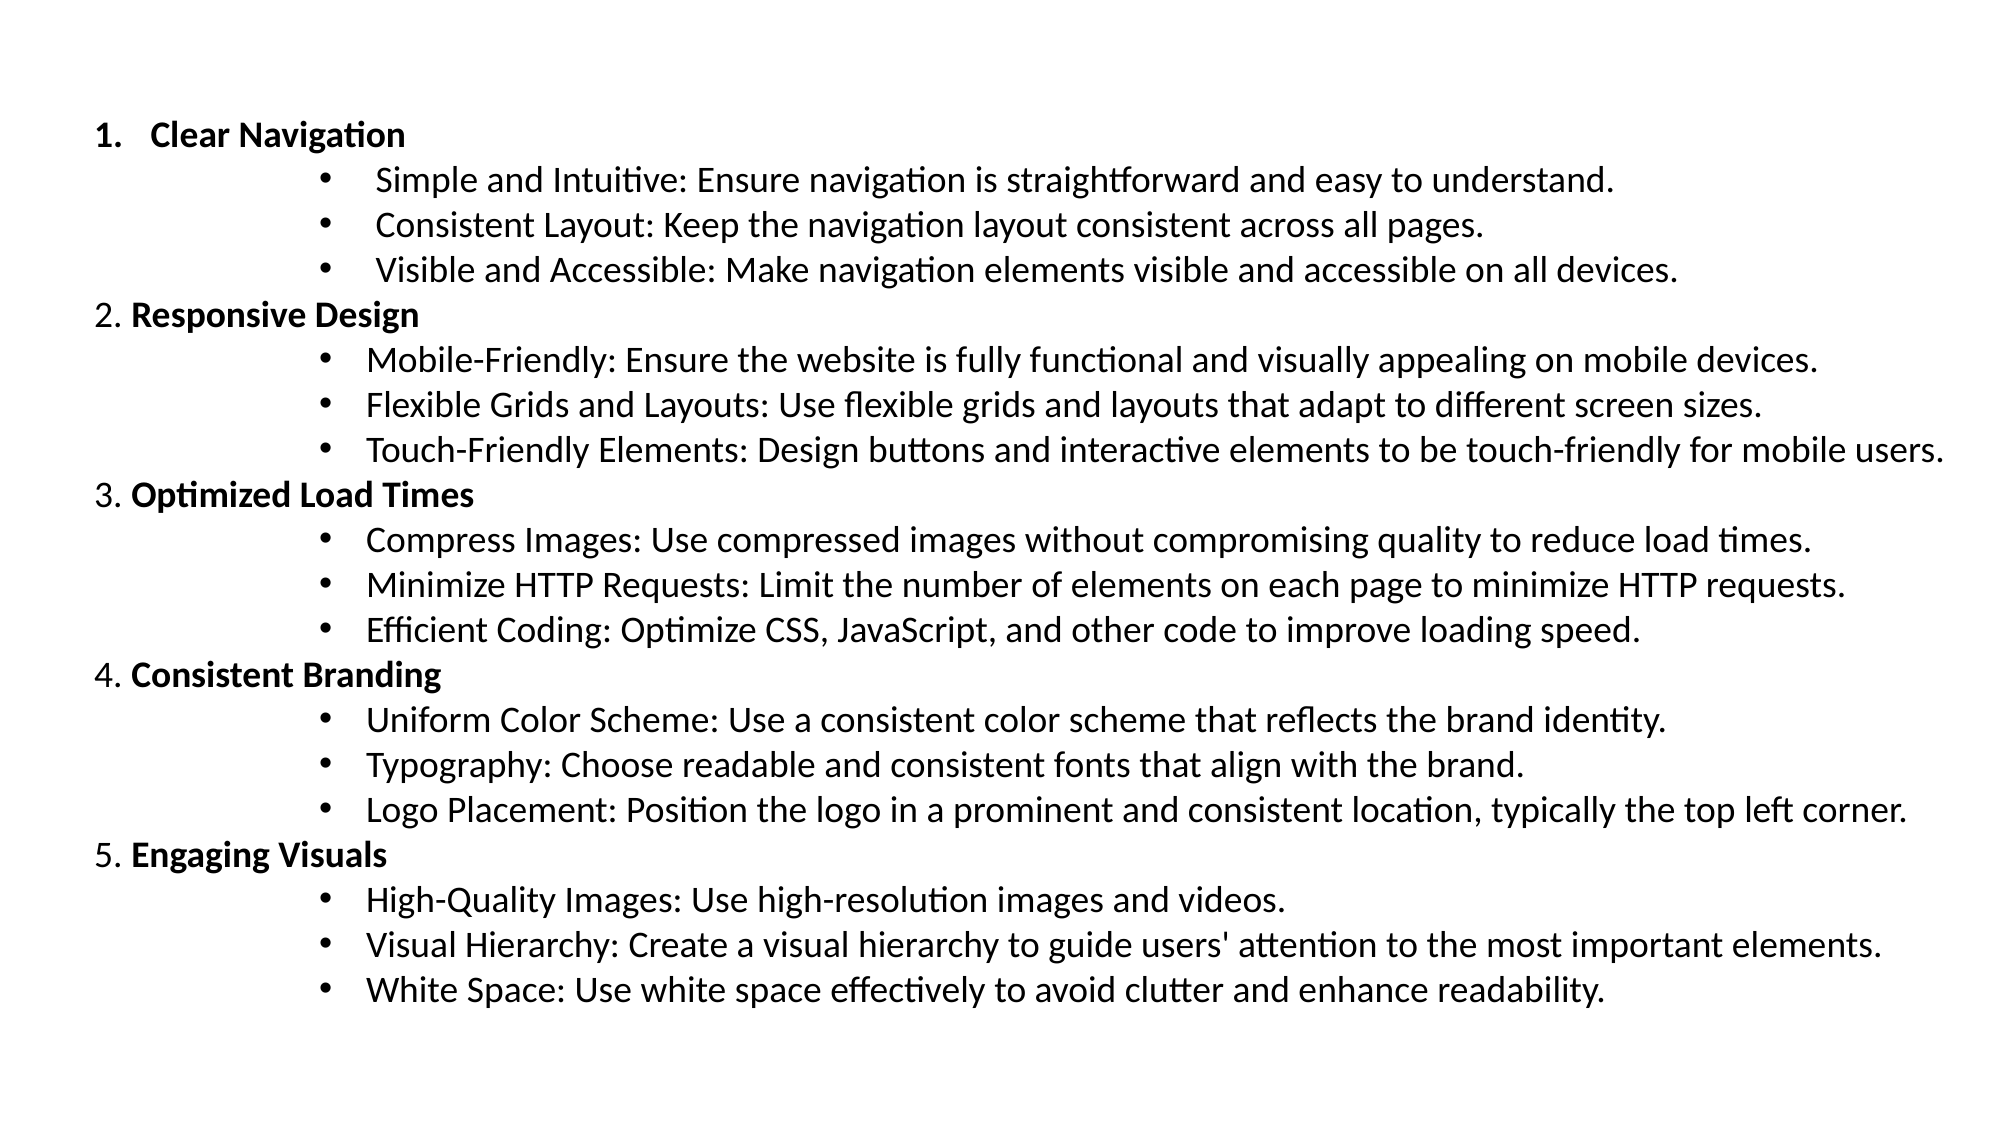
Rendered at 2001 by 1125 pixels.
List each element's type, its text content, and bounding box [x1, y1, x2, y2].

text_box Clear Navigation Simple and Intuitive: Ensure navigation is straightforward and easy to understand. Consistent Layout: Keep the navigation layout consistent across all pages. Visible and Accessible: Make navigation elements visible and accessible on all devices. 2. Responsive Design Mobile-Friendly: Ensure the website is fully functional and visually appealing on mobile devices. Flexible Grids and Layouts: Use flexible grids and layouts that adapt to different screen sizes. Touch-Friendly Elements: Design buttons and interactive elements to be touch-friendly for mobile users. 3. Optimized Load Times Compress Images: Use compressed images without compromising quality to reduce load times. Minimize HTTP Requests: Limit the number of elements on each page to minimize HTTP requests. Efficient Coding: Optimize CSS, JavaScript, and other code to improve loading speed. 4. Consistent Branding Uniform Color Scheme: Use a consistent color scheme that reflects the brand identity. Typography: Choose readable and consistent fonts that align with the brand. Logo Placement: Position the logo in a prominent and consistent location, typically the top left corner. 5. Engaging Visuals High-Quality Images: Use high-resolution images and videos. Visual Hierarchy: Create a visual hierarchy to guide users' attention to the most important elements. White Space: Use white space effectively to avoid clutter and enhance readability. [79, 102, 1962, 1108]
